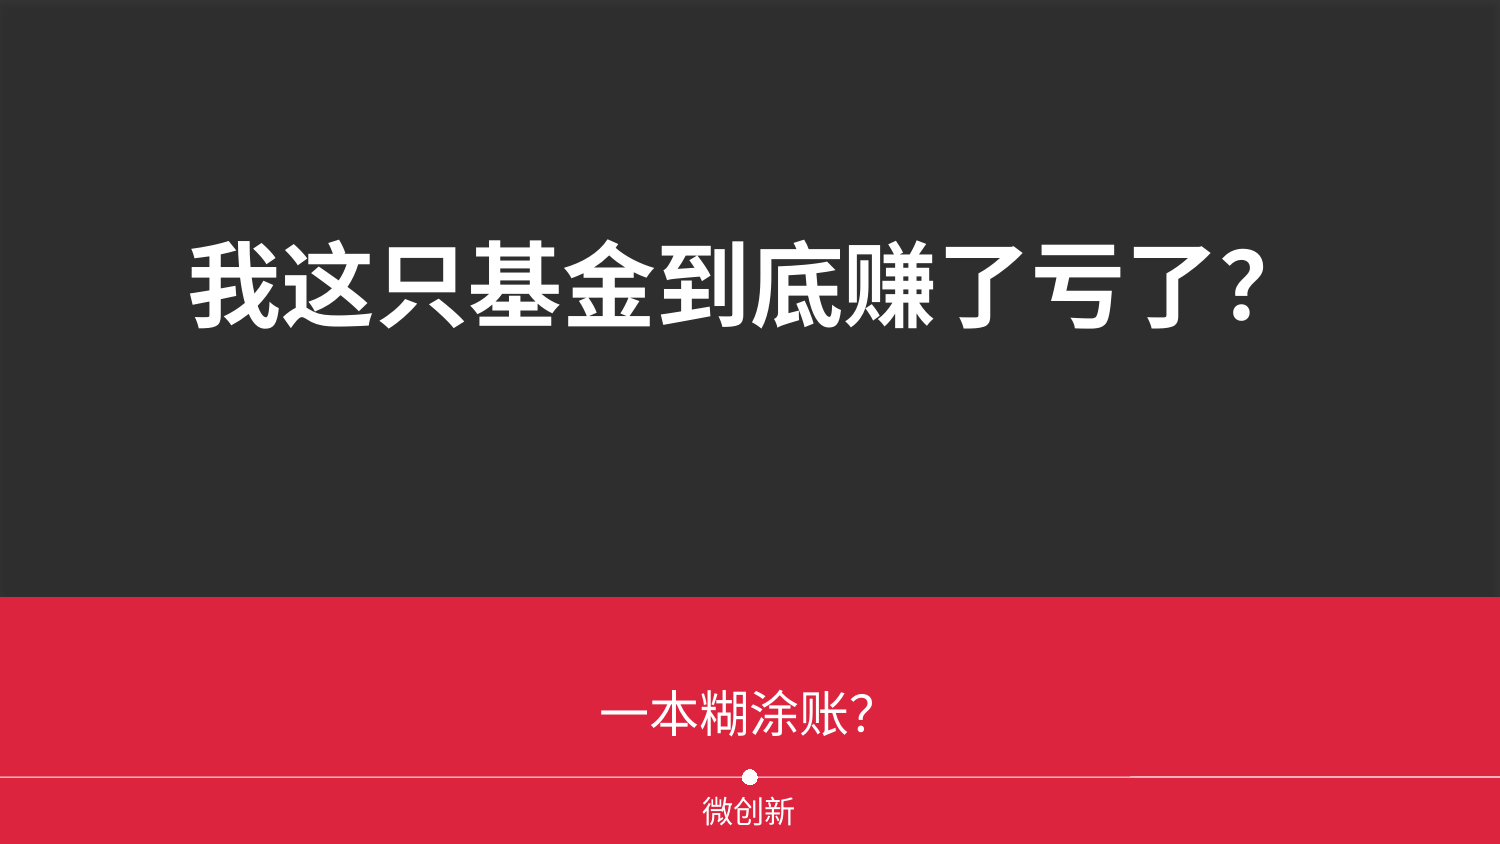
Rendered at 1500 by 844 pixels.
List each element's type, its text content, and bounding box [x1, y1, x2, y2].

text_box [742, 778, 758, 785]
text_box [0, 0, 1500, 597]
text_box [0, 597, 1500, 844]
text_box 一本糊涂账？ [375, 676, 1124, 748]
text_box 微创新 [560, 787, 938, 836]
text_box [742, 769, 758, 777]
text_box 我这只基金到底赚了亏了？ [176, 220, 1324, 345]
